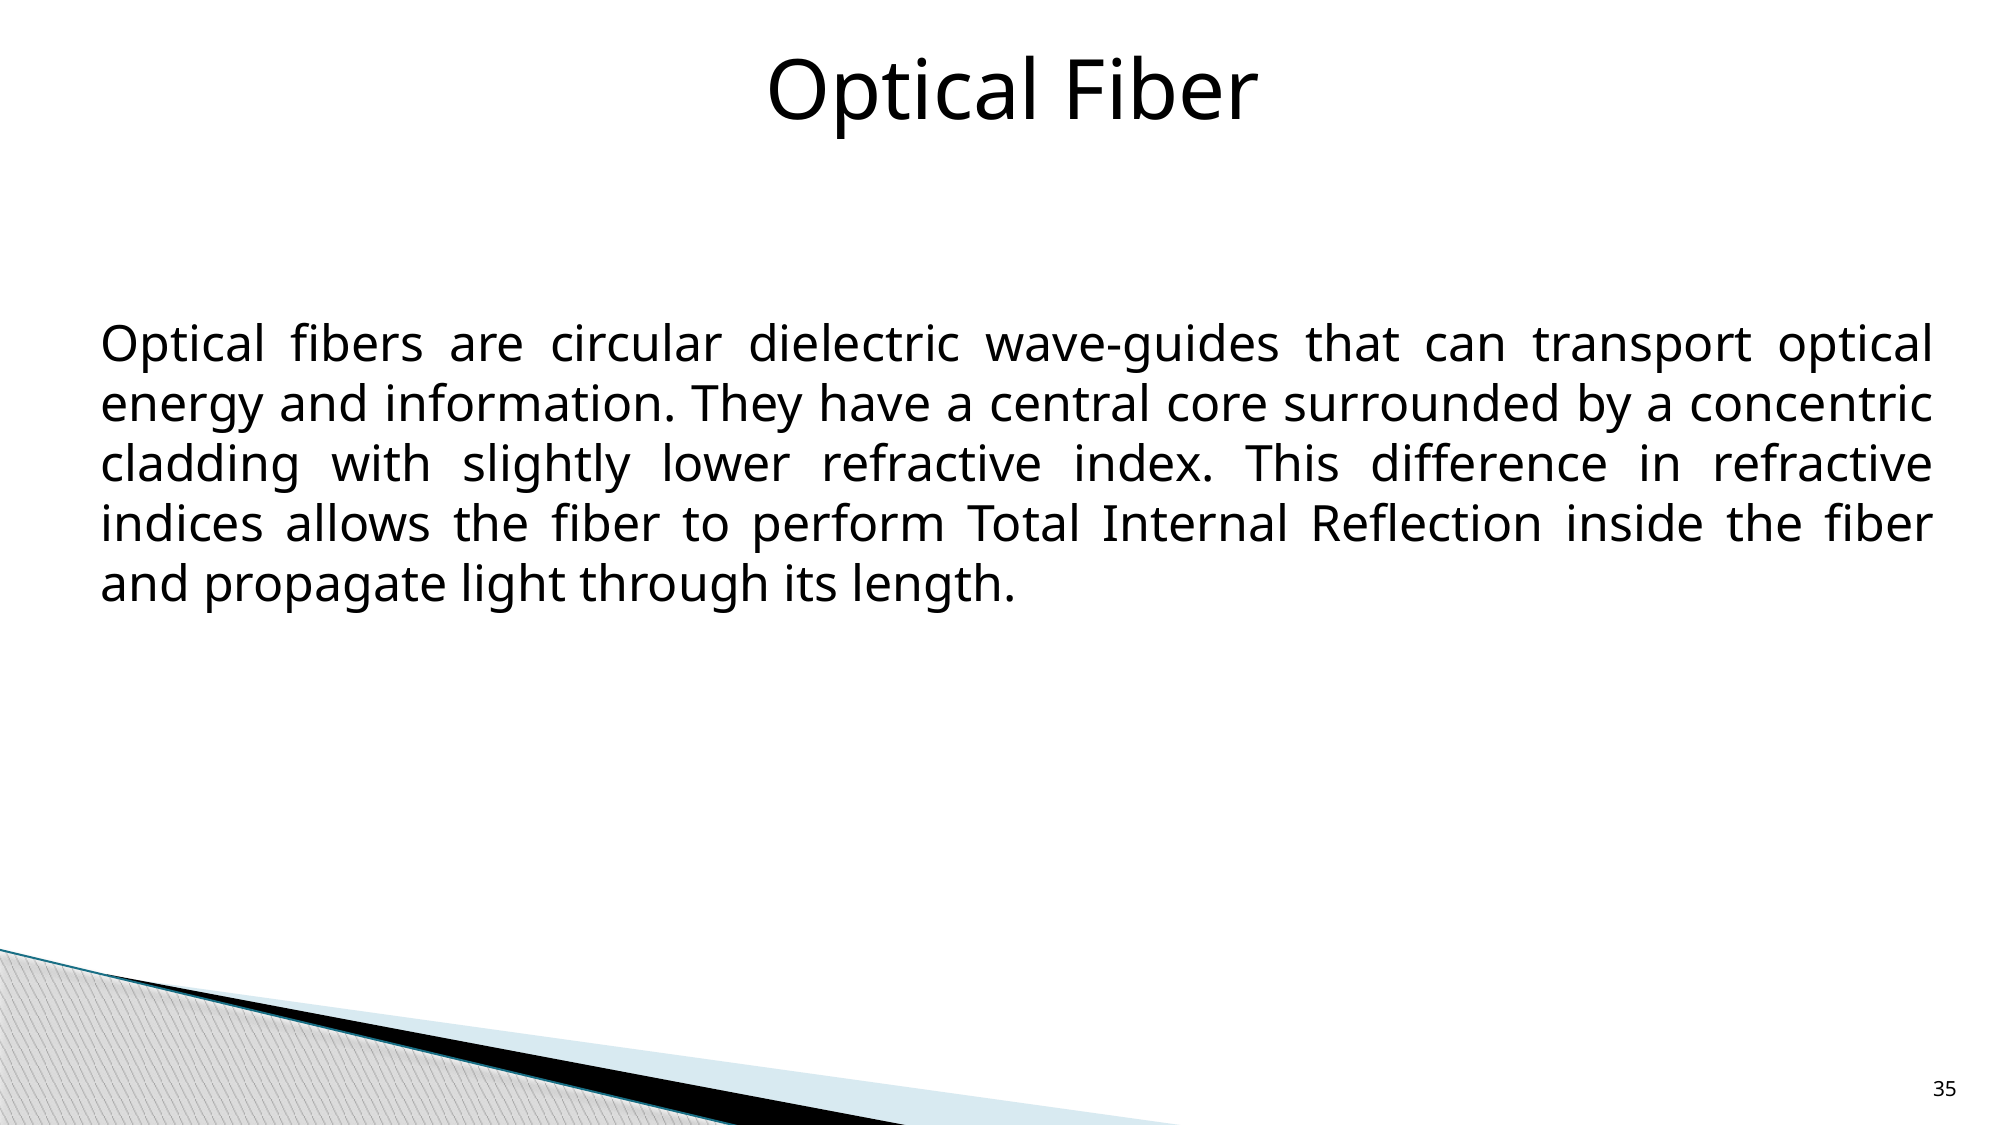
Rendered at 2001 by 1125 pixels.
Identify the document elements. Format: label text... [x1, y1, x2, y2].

text_box Optical Fiber [228, 29, 1798, 144]
slide_number 35 [1891, 1051, 1972, 1112]
text_box Optical fibers are circular dielectric wave-guides that can transport optical energy and information. They have a central core surrounded by a concentric cladding with slightly lower refractive index. This difference in refractive indices allows the fiber to perform Total Internal Reflection inside the fiber and propagate light through its length. [85, 303, 1950, 679]
